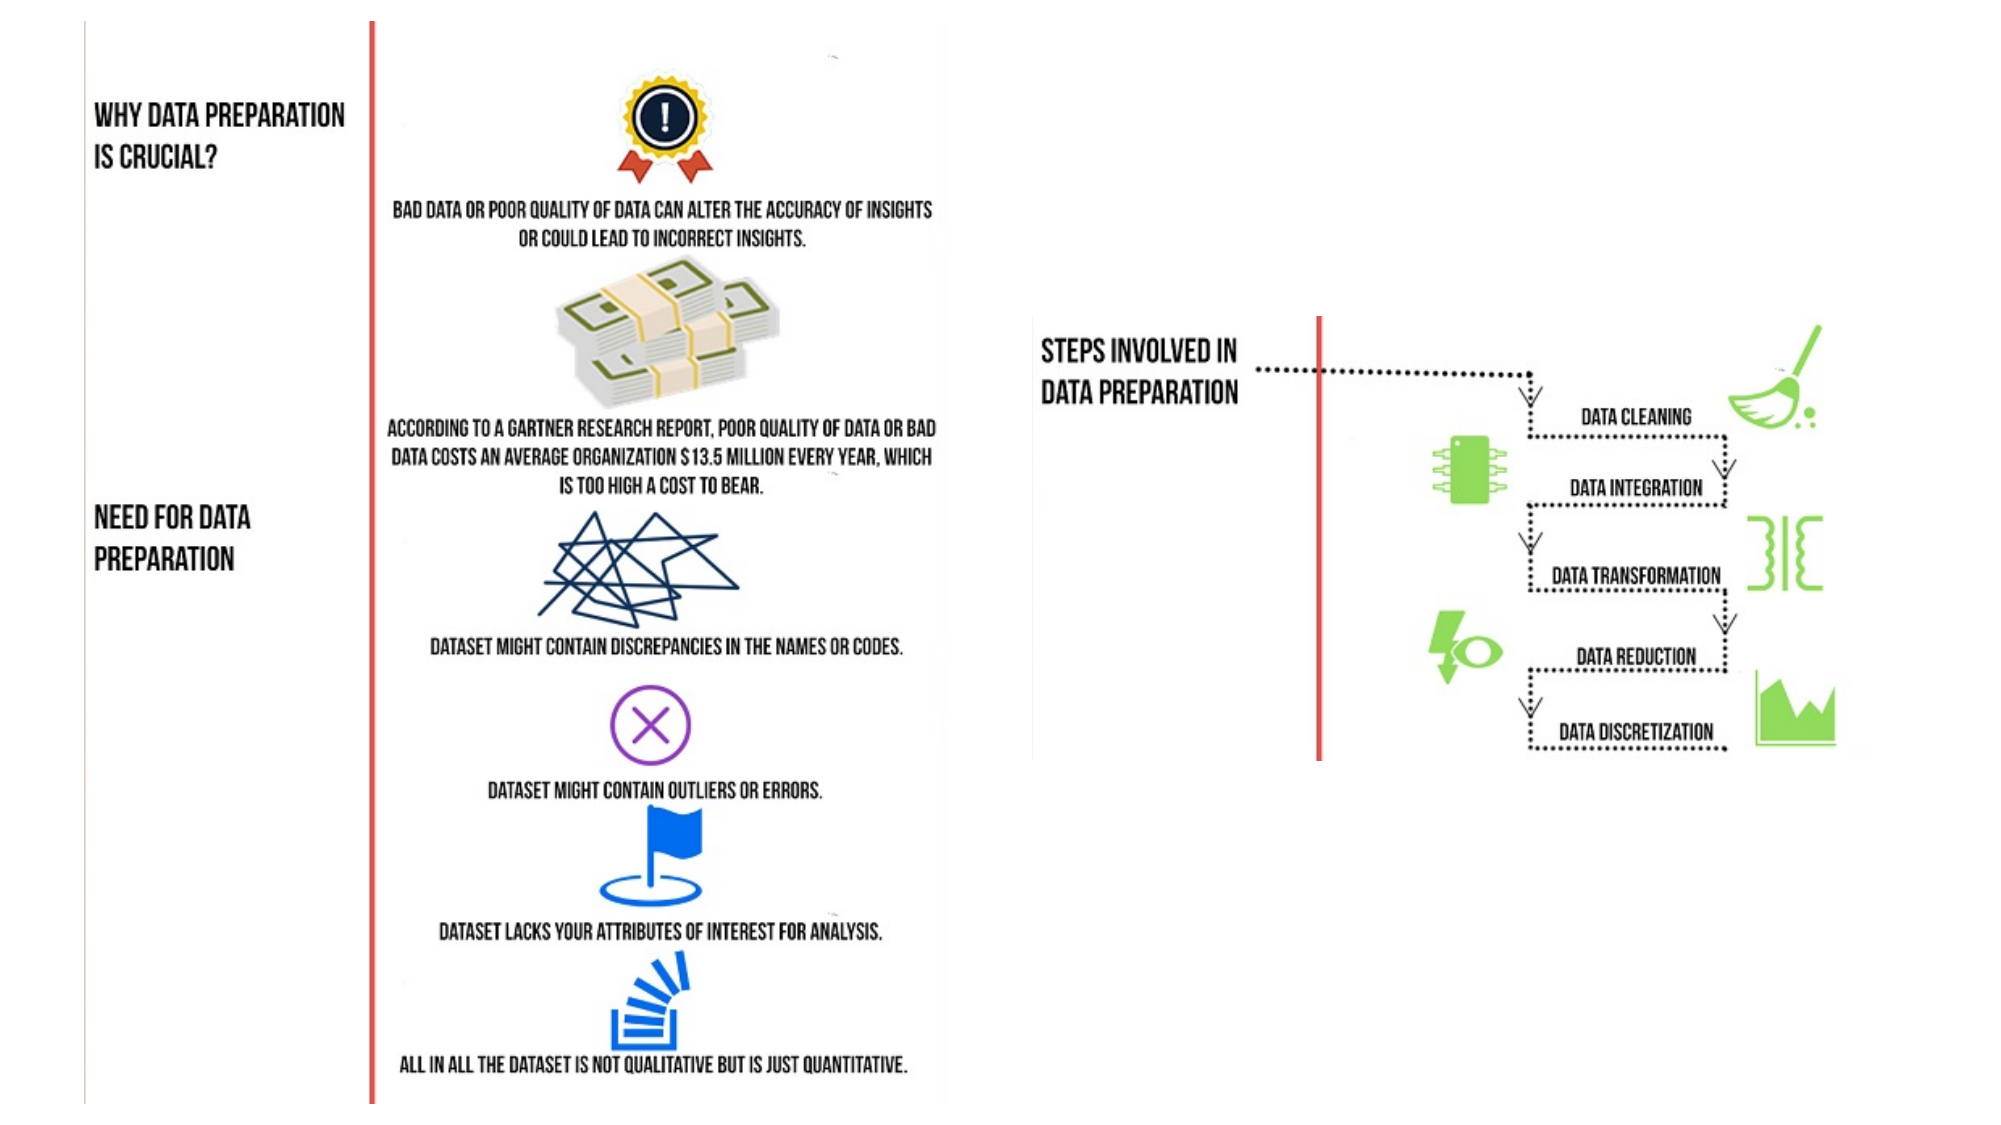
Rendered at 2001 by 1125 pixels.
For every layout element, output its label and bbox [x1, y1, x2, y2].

picture [1032, 316, 1872, 762]
picture [84, 21, 949, 1104]
